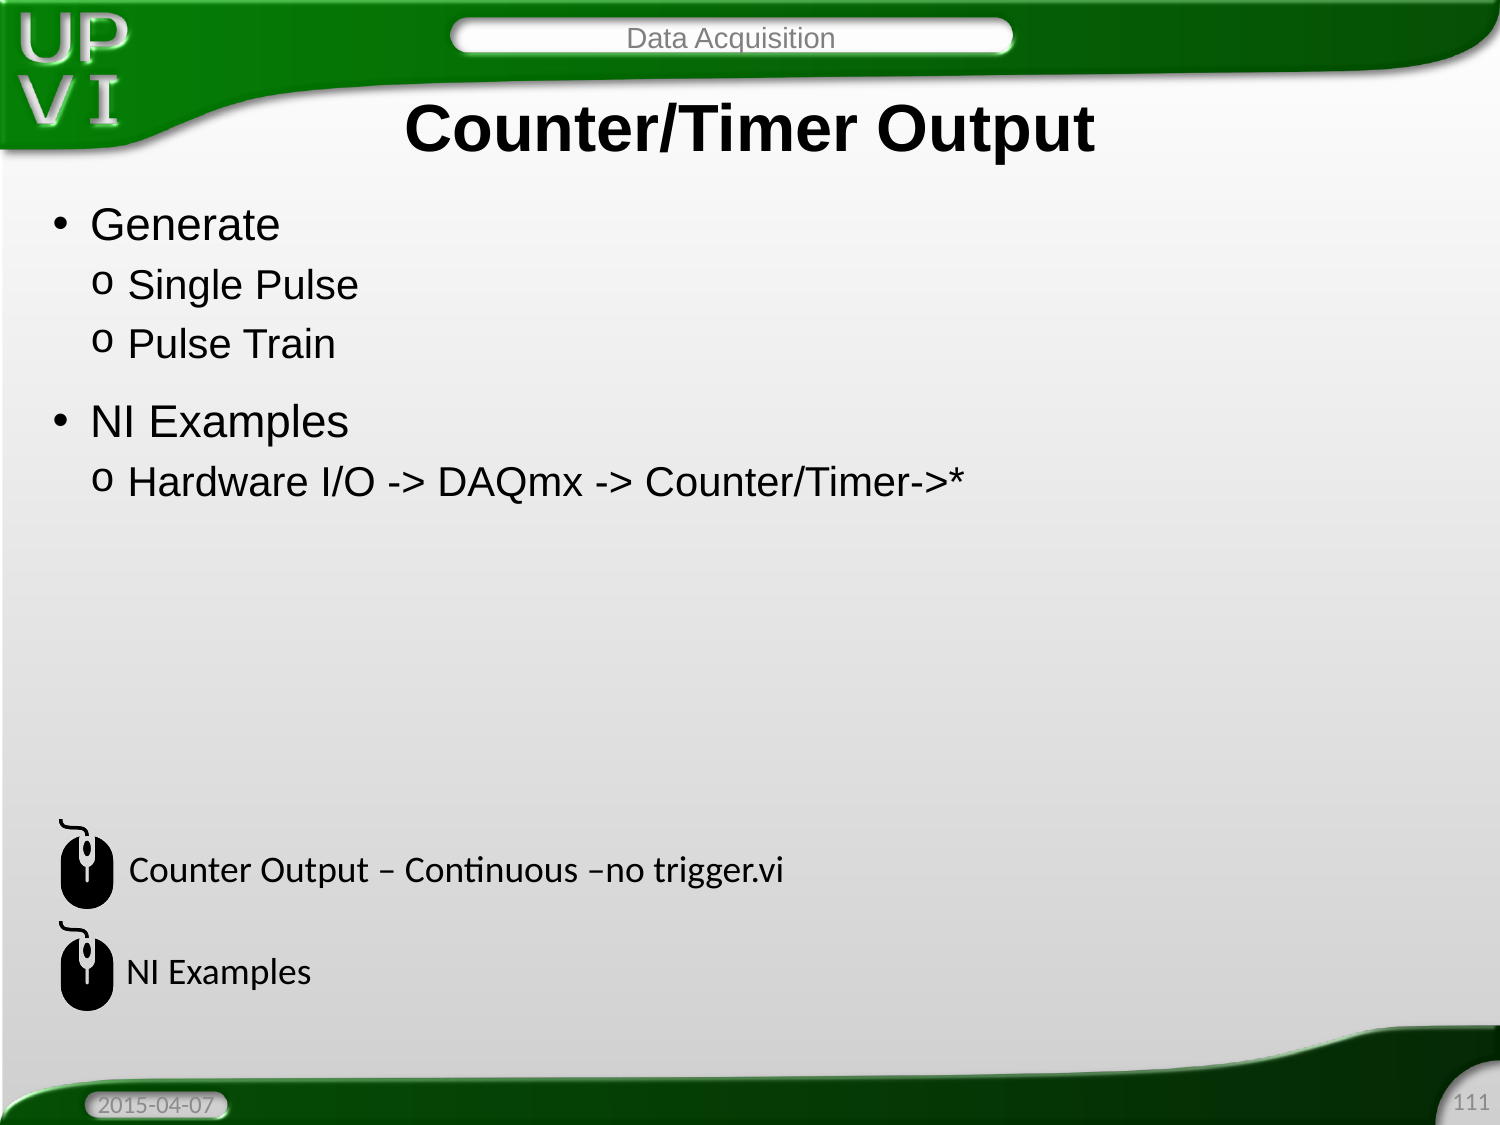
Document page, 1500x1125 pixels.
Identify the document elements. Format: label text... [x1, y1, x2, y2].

title Counter/Timer Output [75, 75, 1425, 175]
text_box NI Examples [136, 939, 327, 1000]
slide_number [75, 1073, 238, 1125]
footer Data Acquisition [450, 6, 1013, 67]
picture [0, 0, 1500, 1125]
list Generate Single Pulse Pulse Train NI Examples Hardware I/O -> DAQmx -> Counter/Timer->* [37, 187, 1450, 555]
text_box Counter Output – Continuous –no trigger.vi [136, 837, 800, 898]
slide_number 111 [1155, 1069, 1500, 1125]
